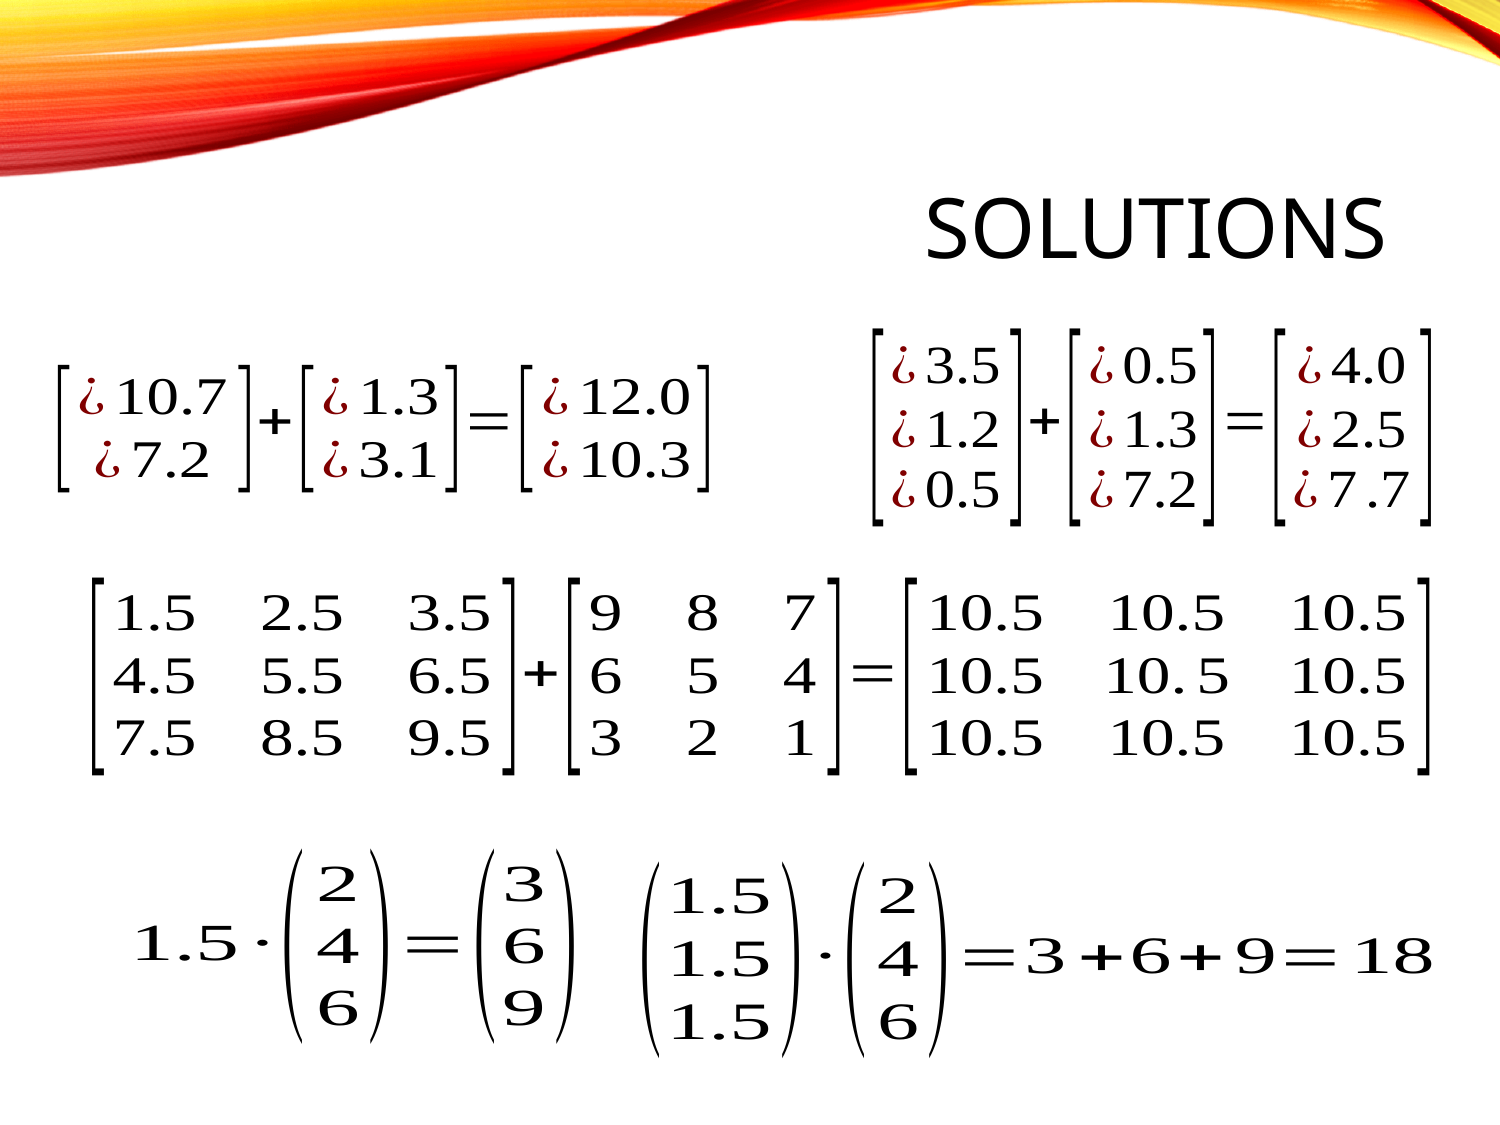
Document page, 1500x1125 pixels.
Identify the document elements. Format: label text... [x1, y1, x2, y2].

picture [0, 0, 1500, 178]
title Solutions [356, 125, 1403, 338]
